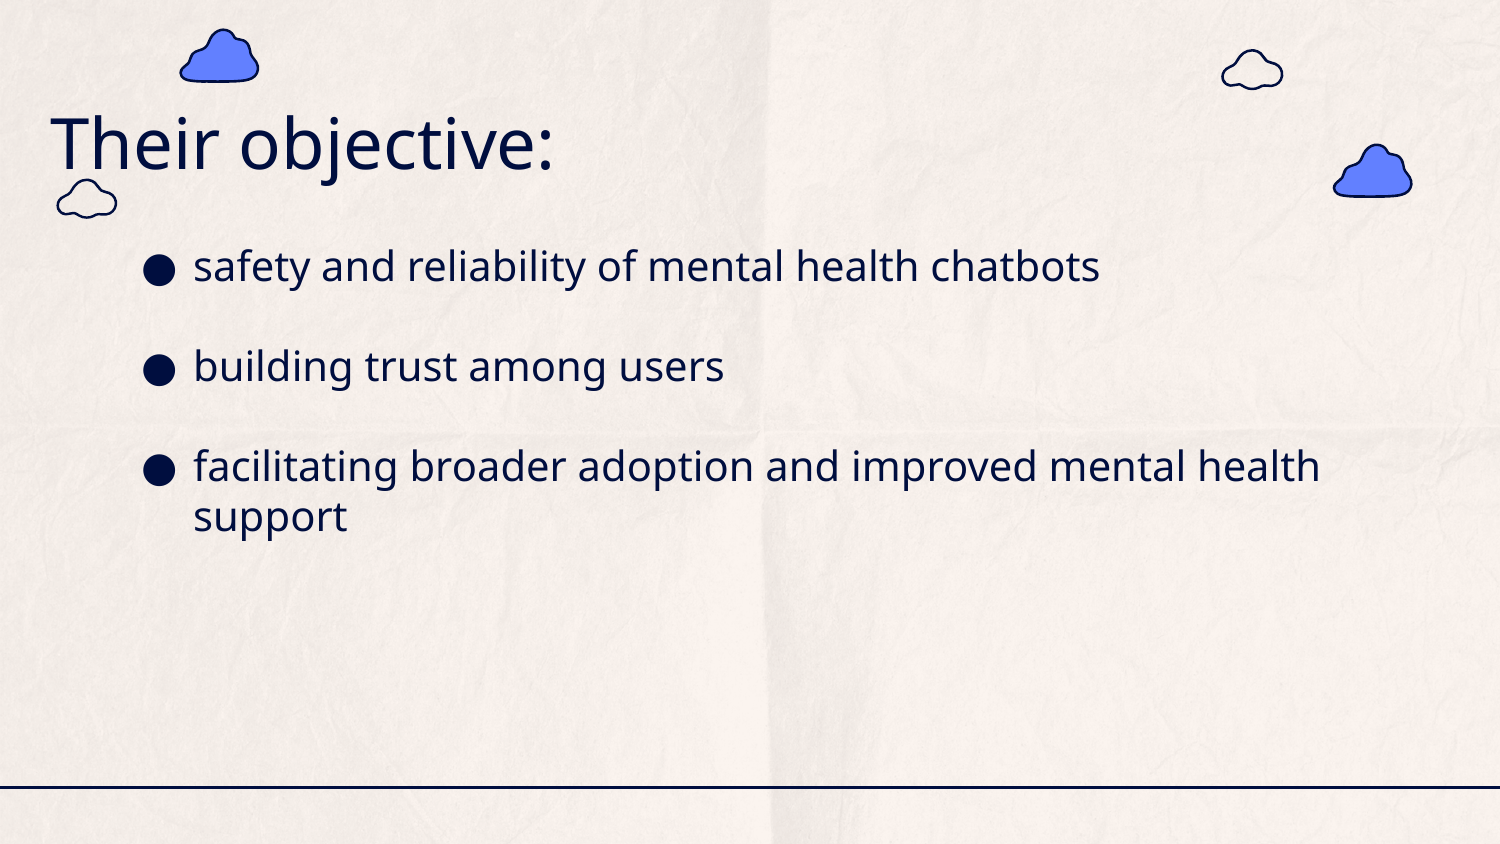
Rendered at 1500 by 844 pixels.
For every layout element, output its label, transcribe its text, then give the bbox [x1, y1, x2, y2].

list safety and reliability of mental health chatbots building trust among users facilitating broader adoption and improved mental health support [103, 224, 1397, 760]
title Their objective: [35, 83, 1329, 248]
